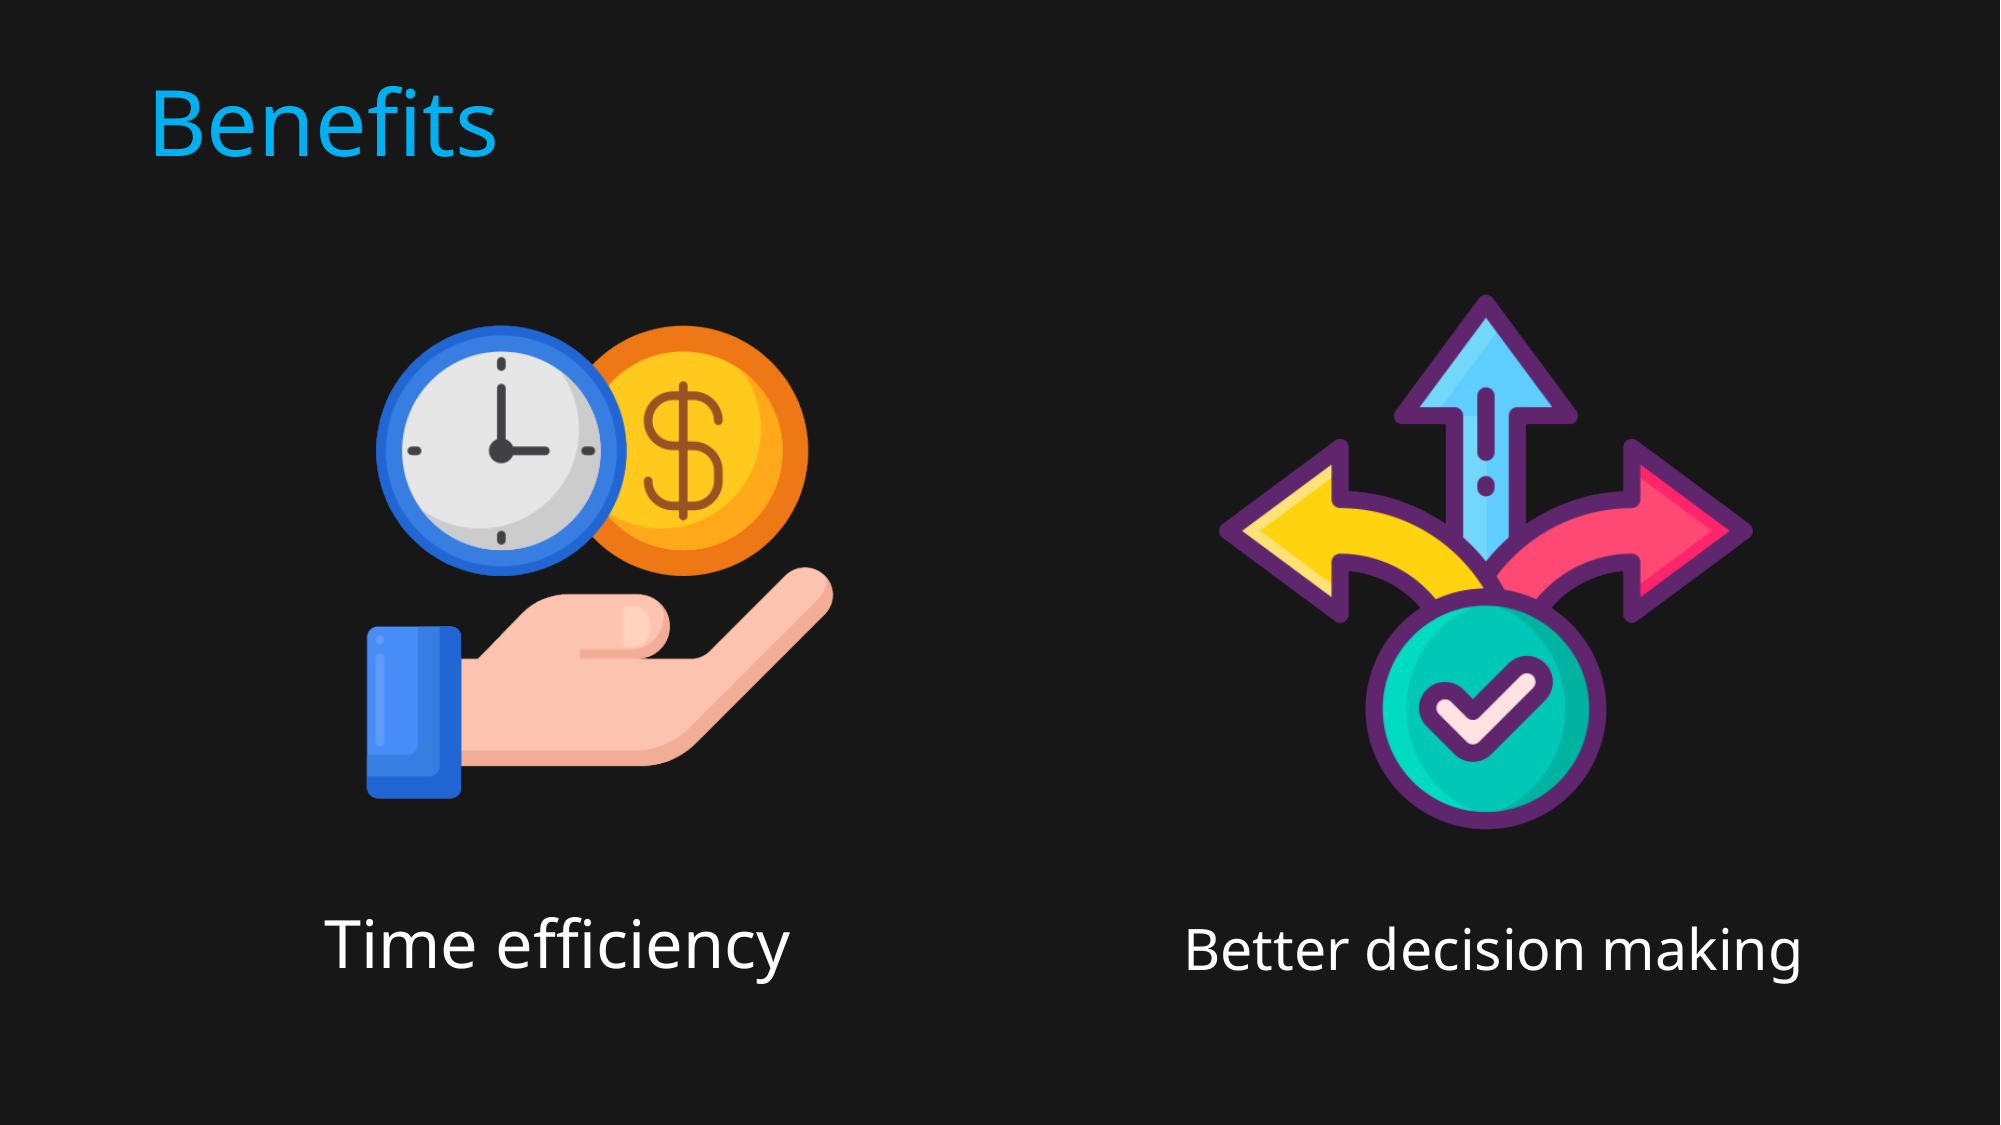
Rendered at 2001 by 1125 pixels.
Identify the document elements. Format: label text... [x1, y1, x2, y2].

picture [1208, 285, 1763, 840]
text_box Better decision making [1153, 866, 1835, 991]
title Benefits [31, 40, 616, 184]
text_box Time efficiency [270, 891, 846, 991]
picture [322, 285, 877, 840]
